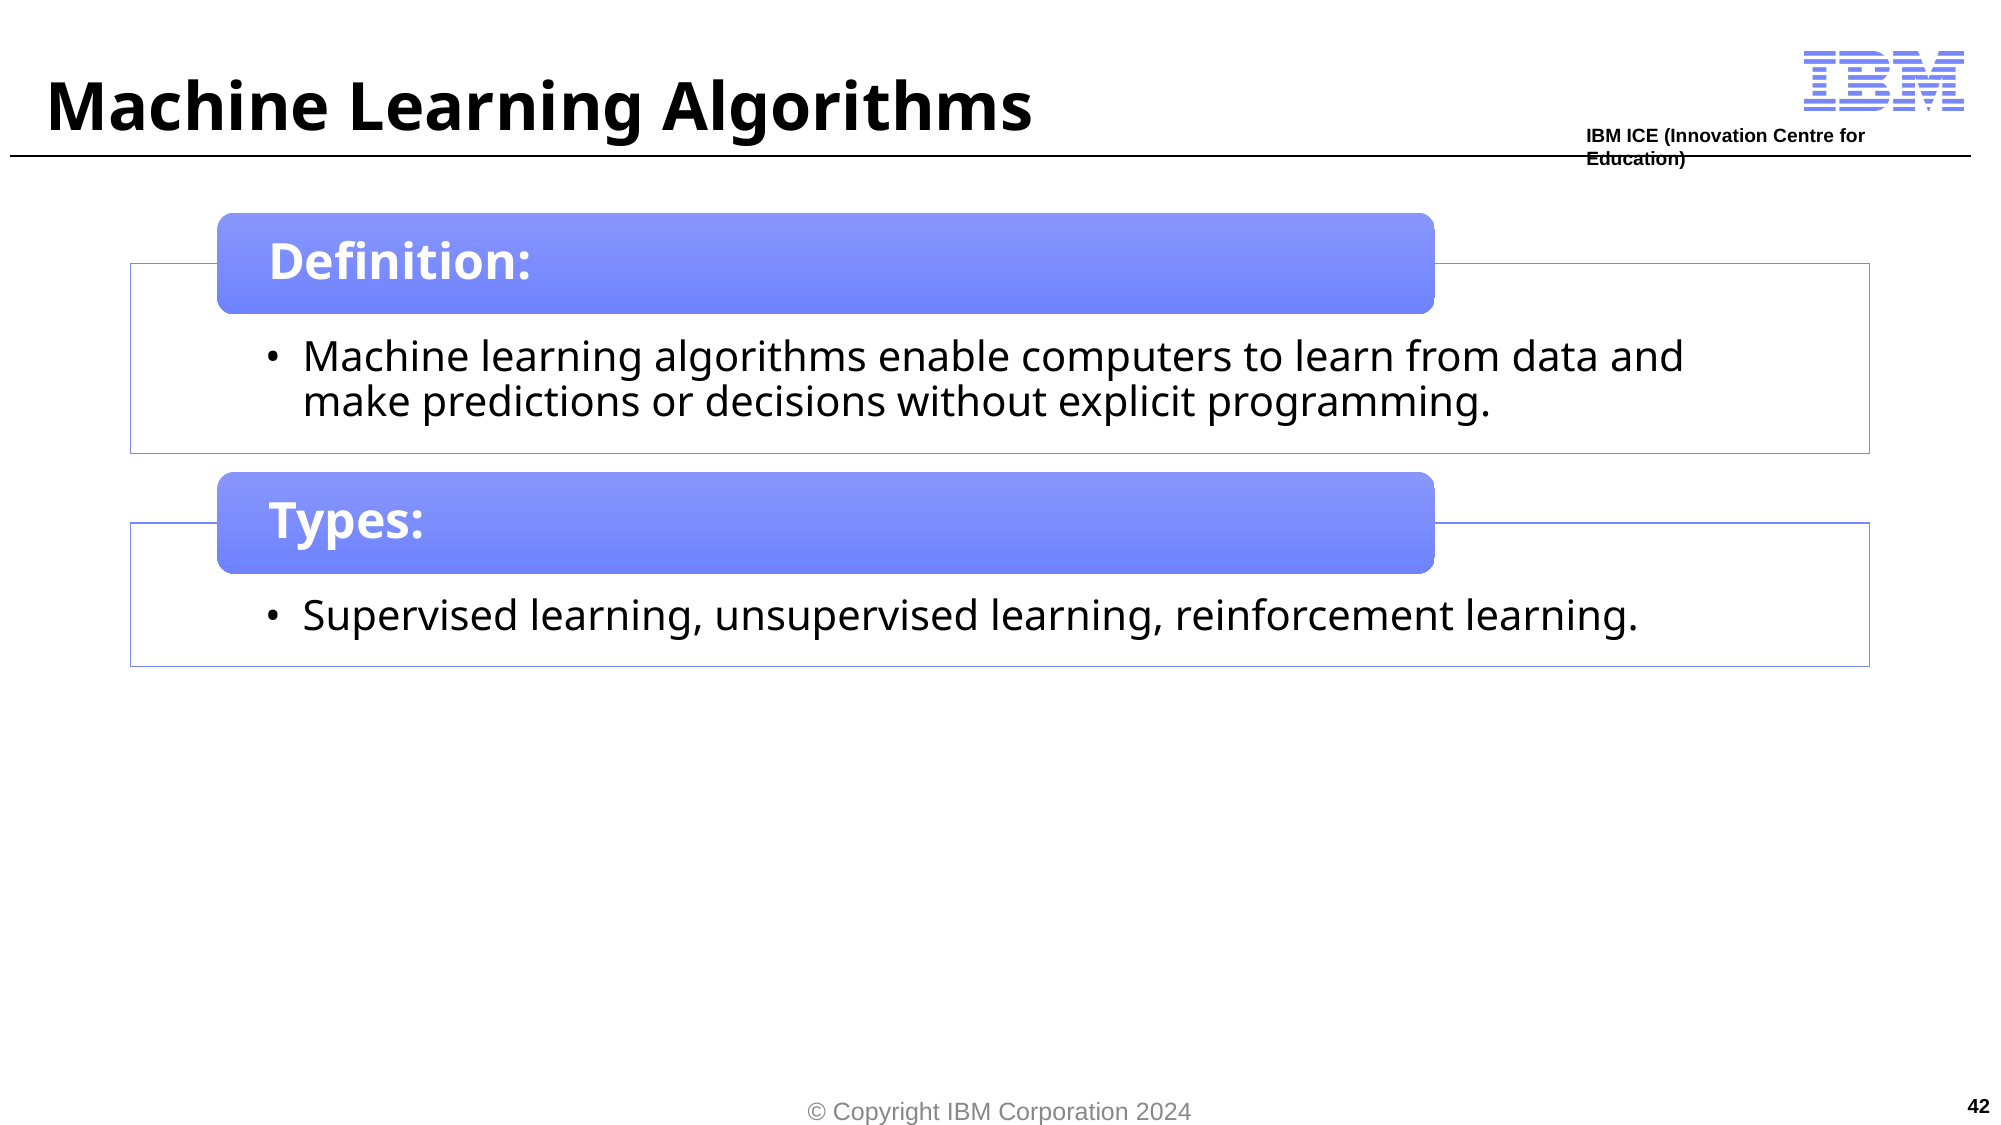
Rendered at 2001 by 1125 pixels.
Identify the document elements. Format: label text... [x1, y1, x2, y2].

text_box © Copyright IBM Corporation 2024 [0, 1096, 2000, 1125]
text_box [130, 212, 1870, 667]
slide_number 42 [1819, 1093, 2000, 1120]
title Machine Learning Algorithms [35, 0, 1730, 144]
picture [1804, 51, 1964, 111]
